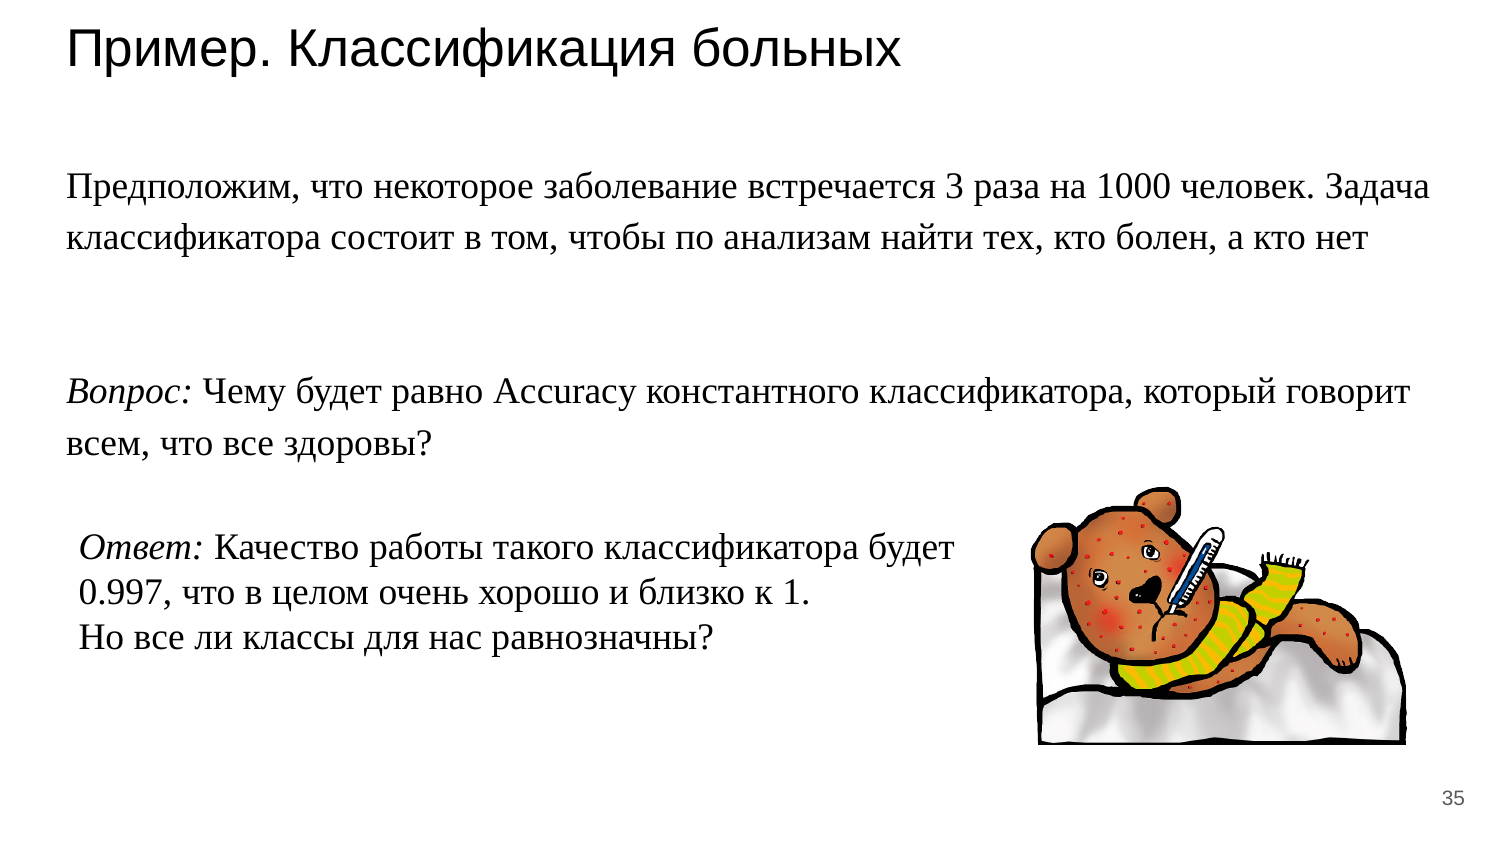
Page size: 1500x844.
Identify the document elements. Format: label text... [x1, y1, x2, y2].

list Предположим, что некоторое заболевание встречается 3 раза на 1000 человек. Задача классификатора состоит в том, чтобы по анализам найти тех, кто болен, а кто нет Вопрос: Чему будет равно Accuracy константного классификатора, который говорит всем, что все здоровы? [51, 139, 1449, 700]
picture [1029, 484, 1408, 745]
slide_number ‹#› [1389, 764, 1480, 830]
text_box Ответ: Качество работы такого классификатора будет 0.997, что в целом очень хорошо и близко к 1. Но все ли классы для нас равнозначны? [63, 506, 1001, 745]
title Пример. Классификация больных [51, 0, 1449, 92]
